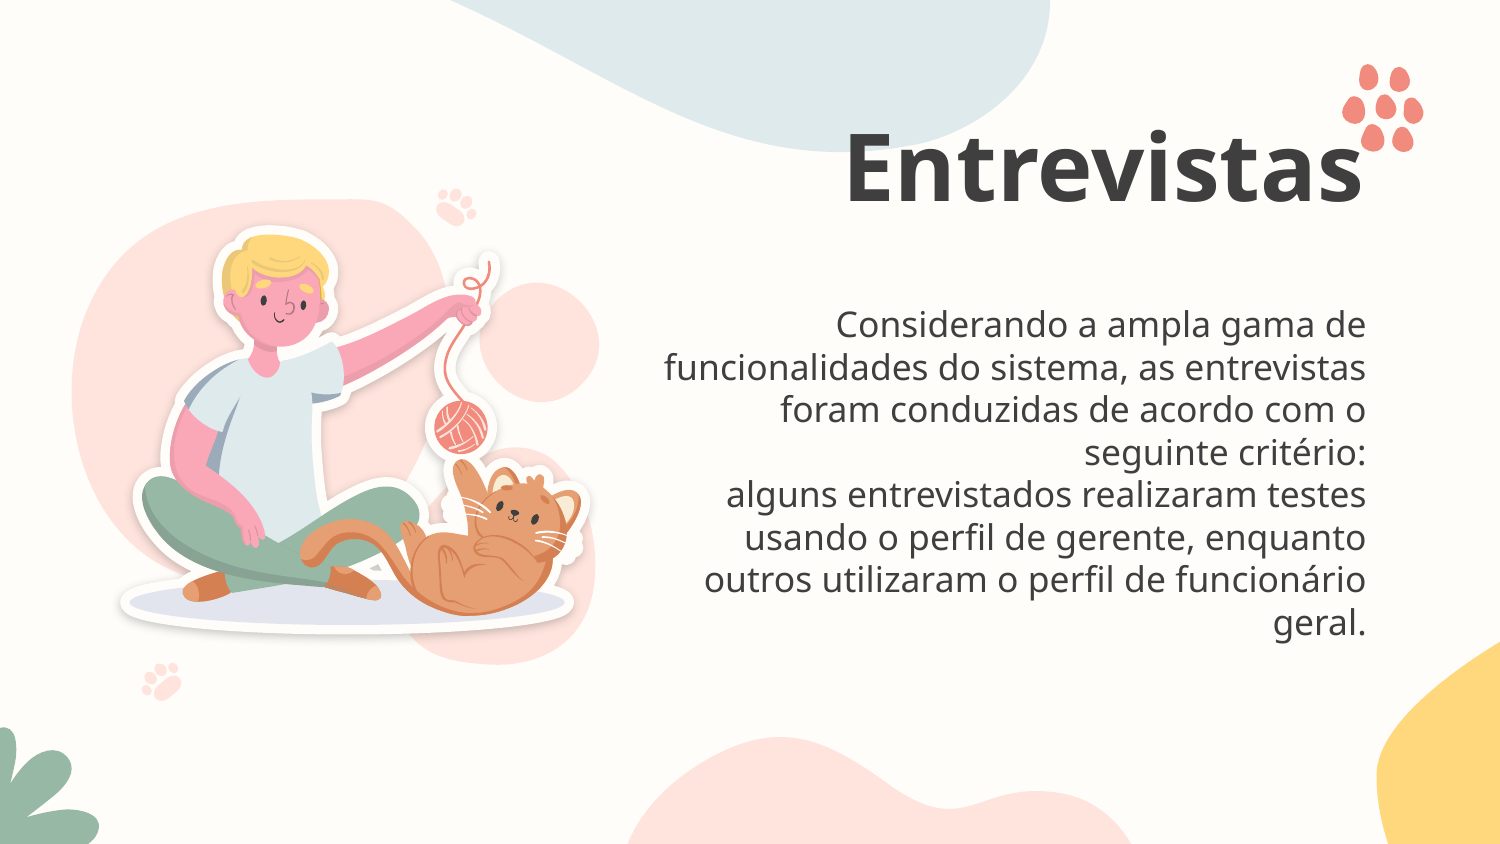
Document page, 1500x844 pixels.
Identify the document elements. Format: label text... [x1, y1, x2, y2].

subtitle Considerando a ampla gama de funcionalidades do sistema, as entrevistas foram conduzidas de acordo com o seguinte critério: alguns entrevistados realizaram testes usando o perfil de gerente, enquanto outros utilizaram o perfil de funcionário geral. [629, 334, 1382, 611]
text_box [49, 198, 625, 665]
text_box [129, 234, 582, 626]
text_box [432, 189, 478, 225]
text_box Entrevistas [674, 93, 1379, 235]
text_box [139, 664, 185, 699]
